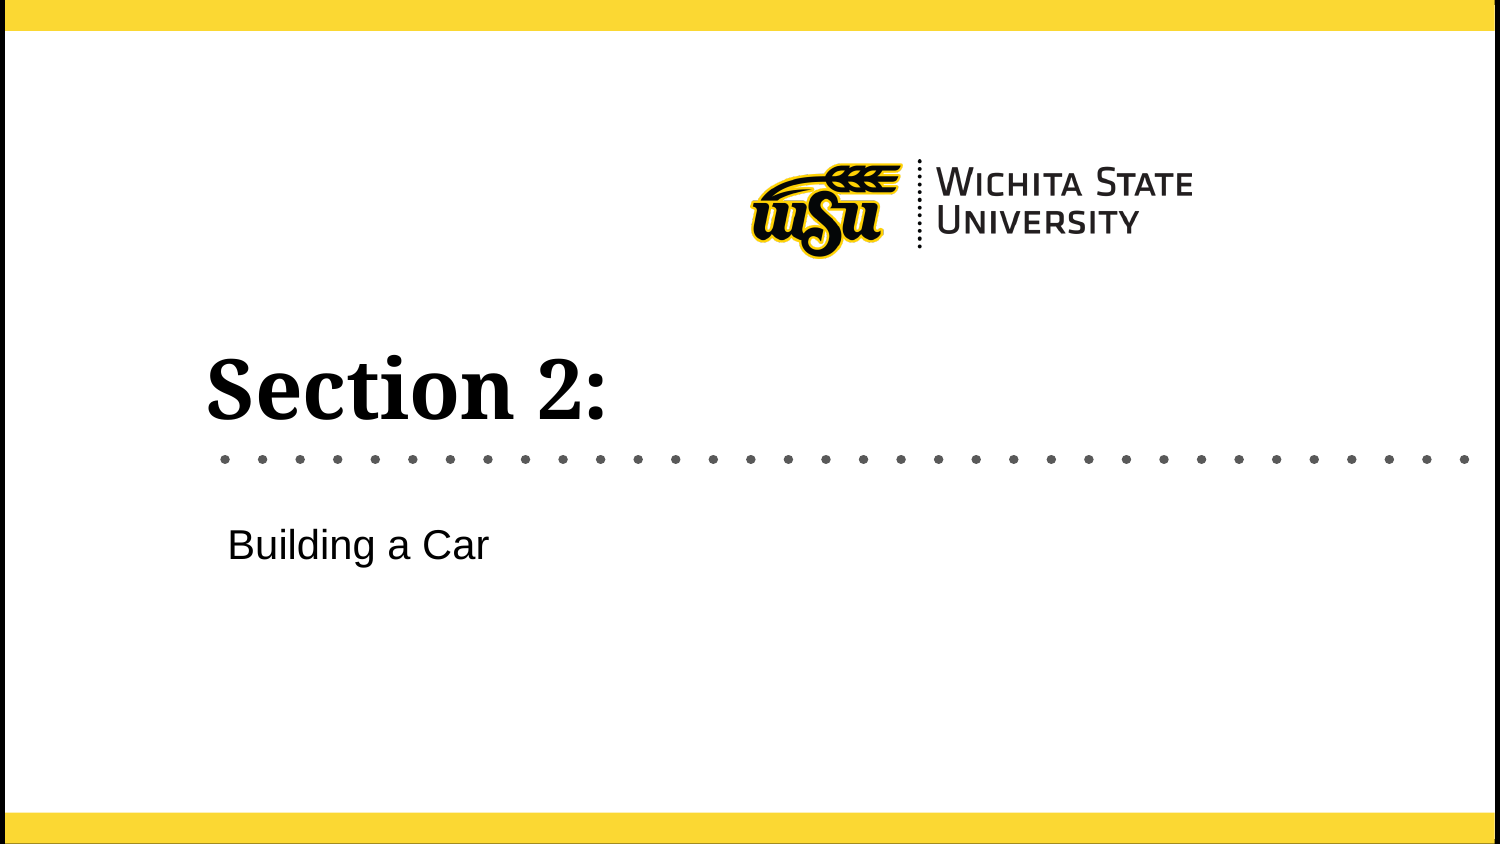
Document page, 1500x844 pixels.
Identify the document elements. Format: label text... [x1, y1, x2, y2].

picture [750, 159, 1192, 259]
title Section 2: [41, 262, 1450, 444]
subtitle Building a Car [212, 515, 1439, 732]
